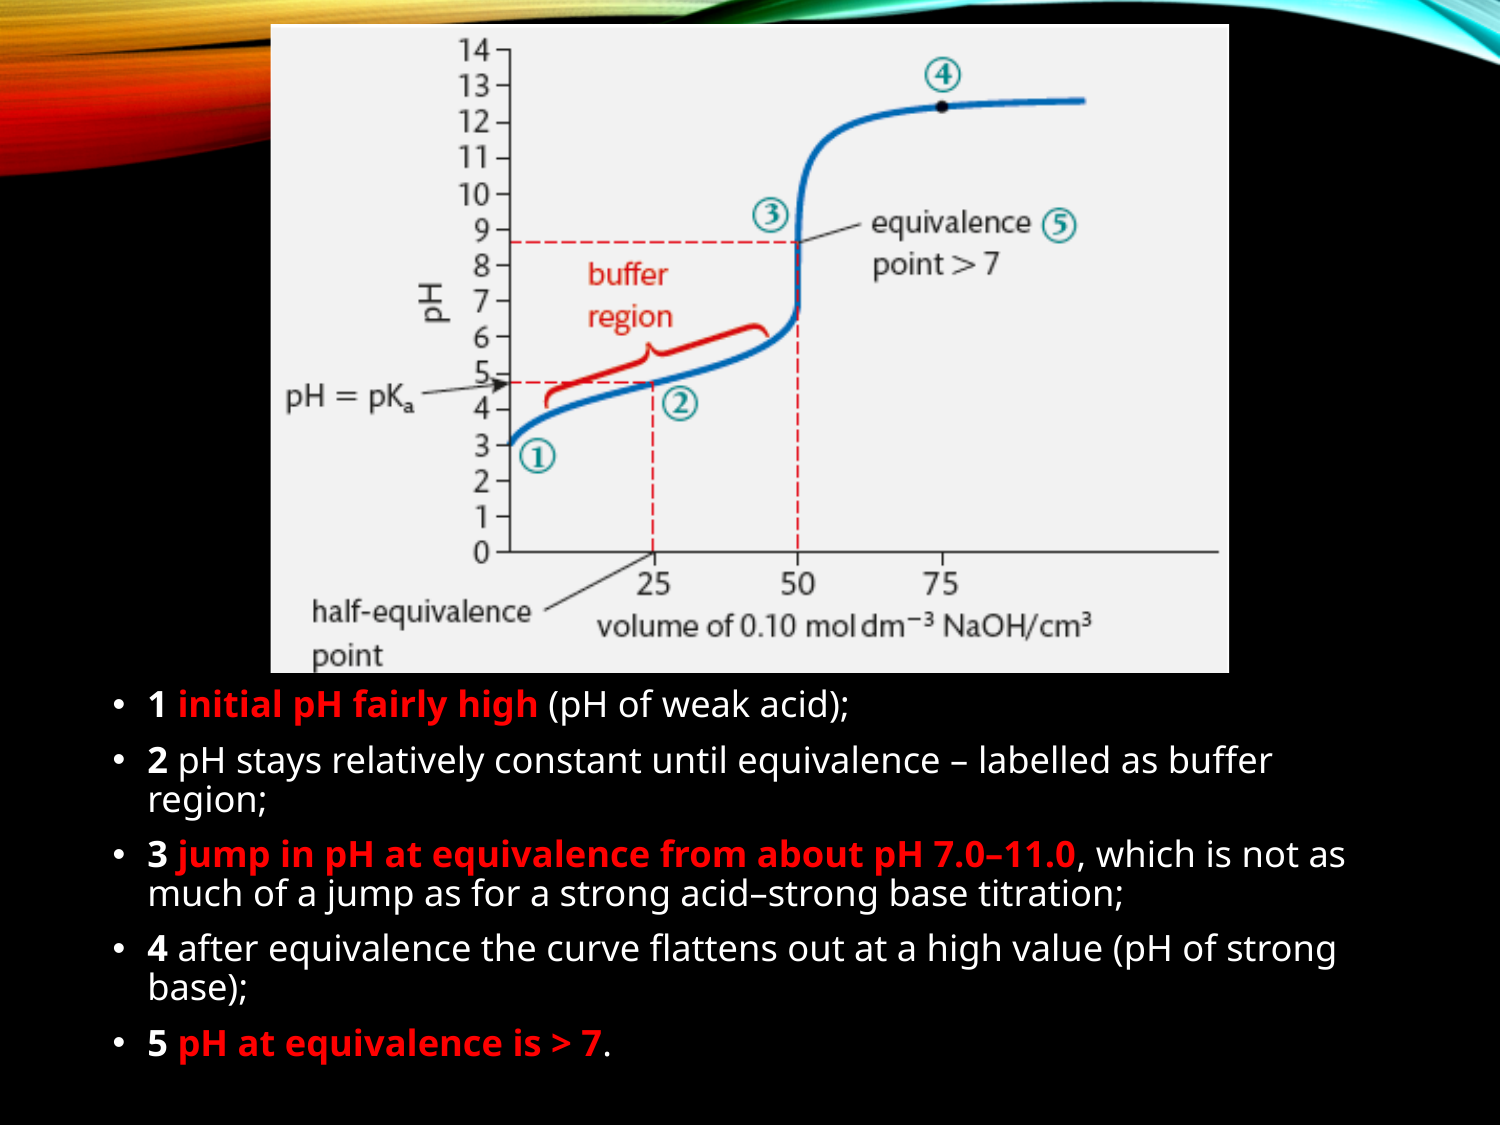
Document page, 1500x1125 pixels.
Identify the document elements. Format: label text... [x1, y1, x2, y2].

picture [0, 0, 1500, 674]
list 1 initial pH fairly high (pH of weak acid); 2 pH stays relatively constant until equivalence – labelled as buffer region; 3 jump in pH at equivalence from about pH 7.0–11.0, which is not as much of a jump as for a strong acid–strong base titration; 4 after equivalence the curve flattens out at a high value (pH of strong base); 5 pH at equivalence is > 7. [97, 678, 1403, 1074]
